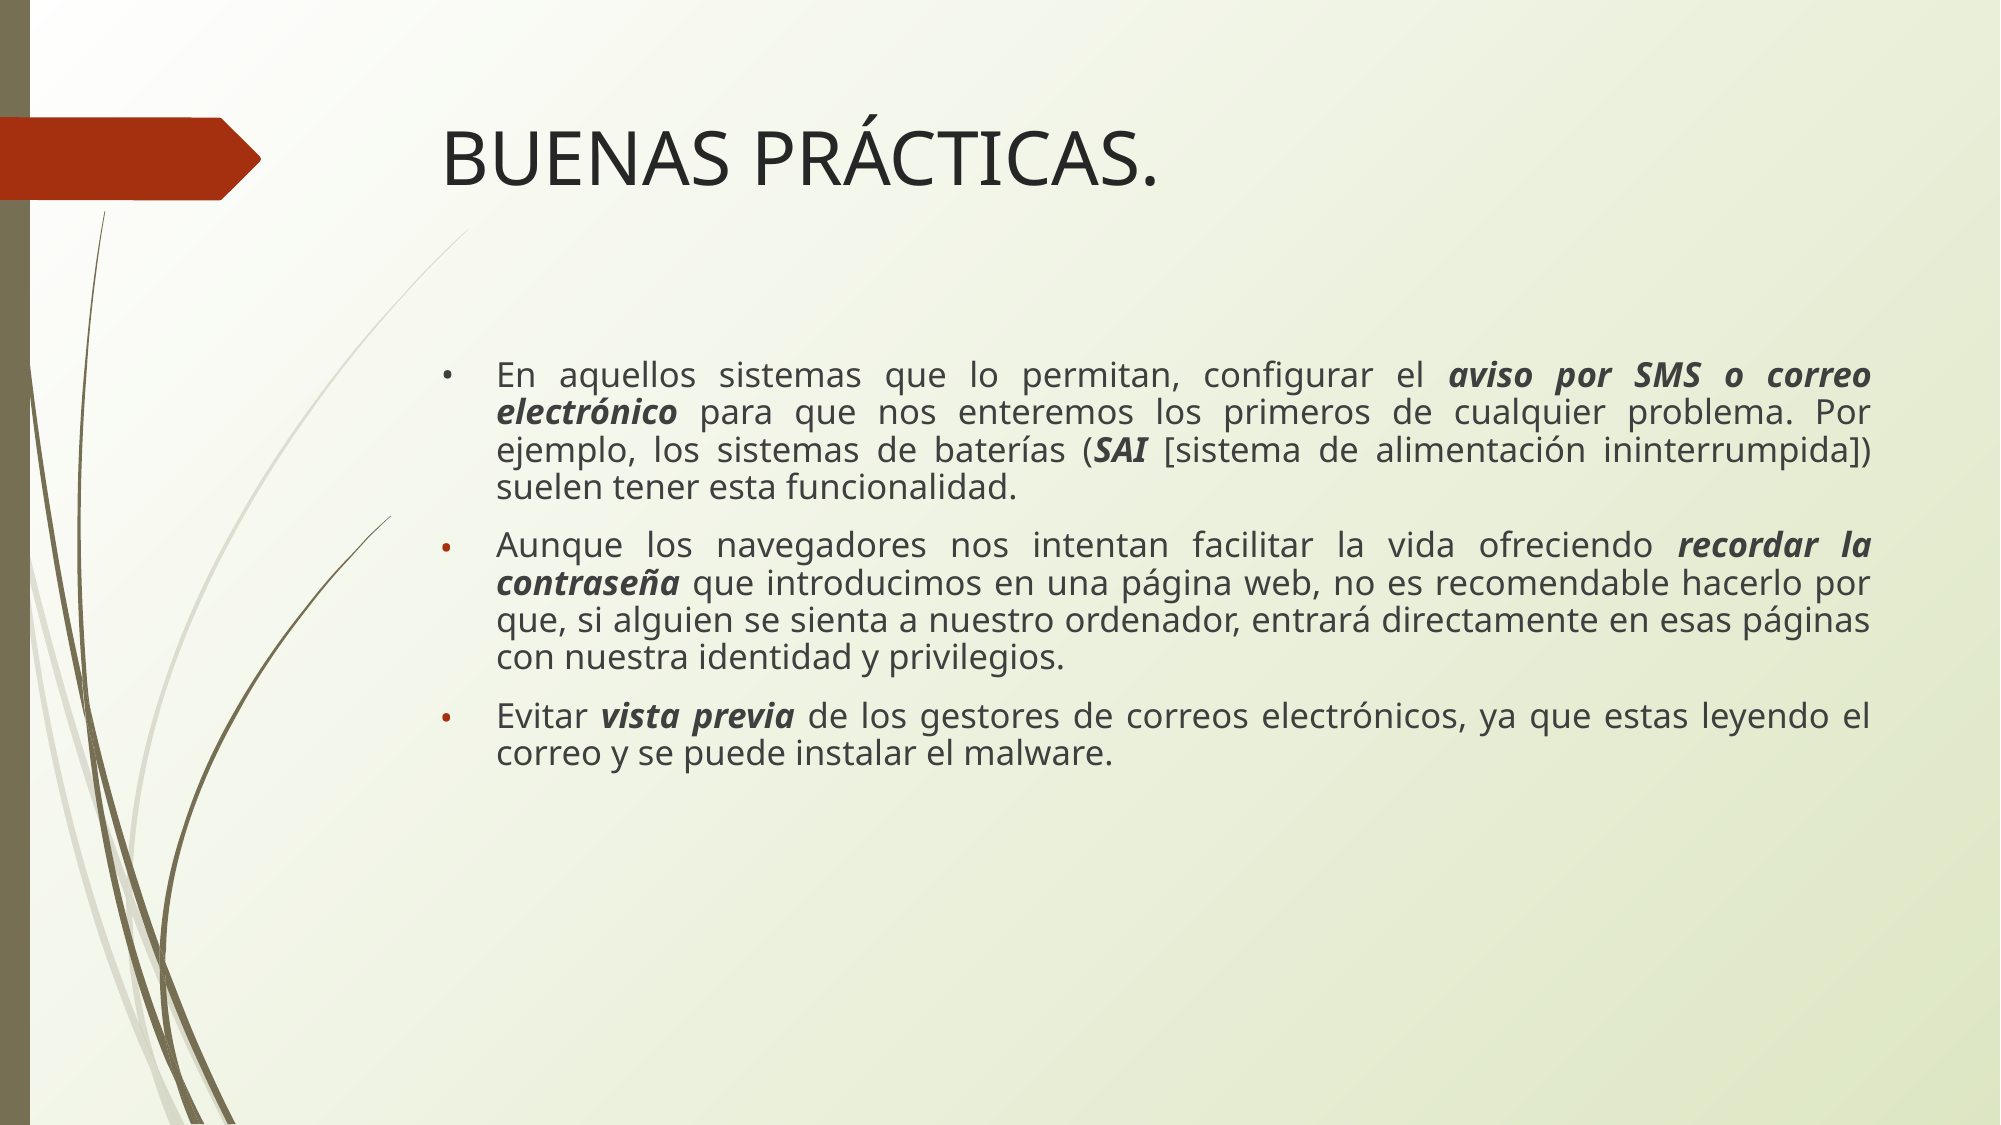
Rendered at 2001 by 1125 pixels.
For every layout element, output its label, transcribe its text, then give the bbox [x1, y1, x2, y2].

title BUENAS PRÁCTICAS. [425, 102, 1888, 313]
list En aquellos sistemas que lo permitan, configurar el aviso por SMS o correo electrónico para que nos enteremos los primeros de cualquier problema. Por ejemplo, los sistemas de baterías (SAI [sistema de alimentación ininterrumpida]) suelen tener esta funcionalidad. Aunque los navegadores nos intentan facilitar la vida ofreciendo recordar la contraseña que introducimos en una página web, no es recomendable hacerlo por que, si alguien se sienta a nuestro ordenador, entrará directamente en esas páginas con nuestra identidad y privilegios. Evitar vista previa de los gestores de correos electrónicos, ya que estas leyendo el correo y se puede instalar el malware. [424, 350, 1888, 970]
